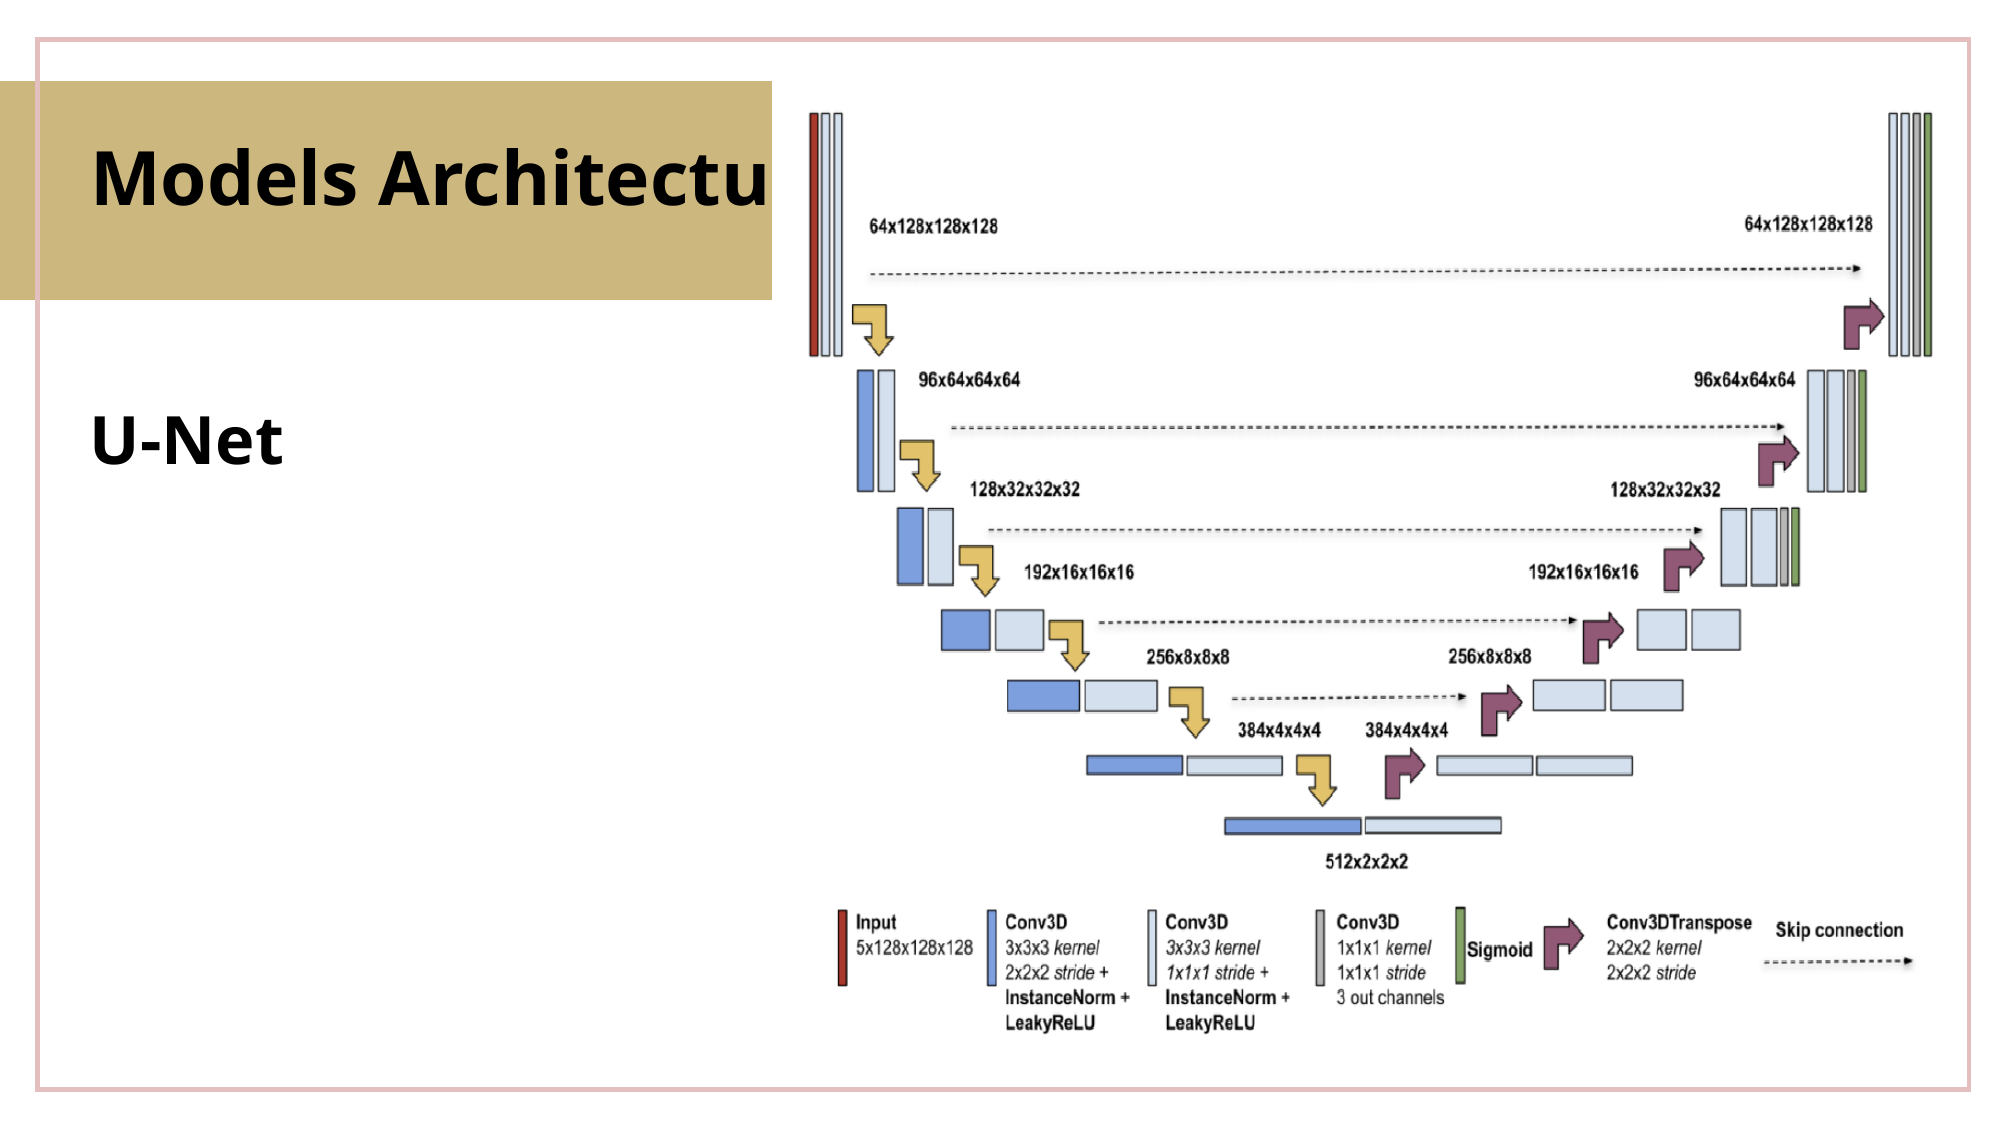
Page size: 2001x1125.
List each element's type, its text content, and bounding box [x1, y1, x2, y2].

title Models Architecture [75, 133, 772, 408]
list U-Net [75, 408, 772, 991]
picture [772, 74, 1960, 1060]
